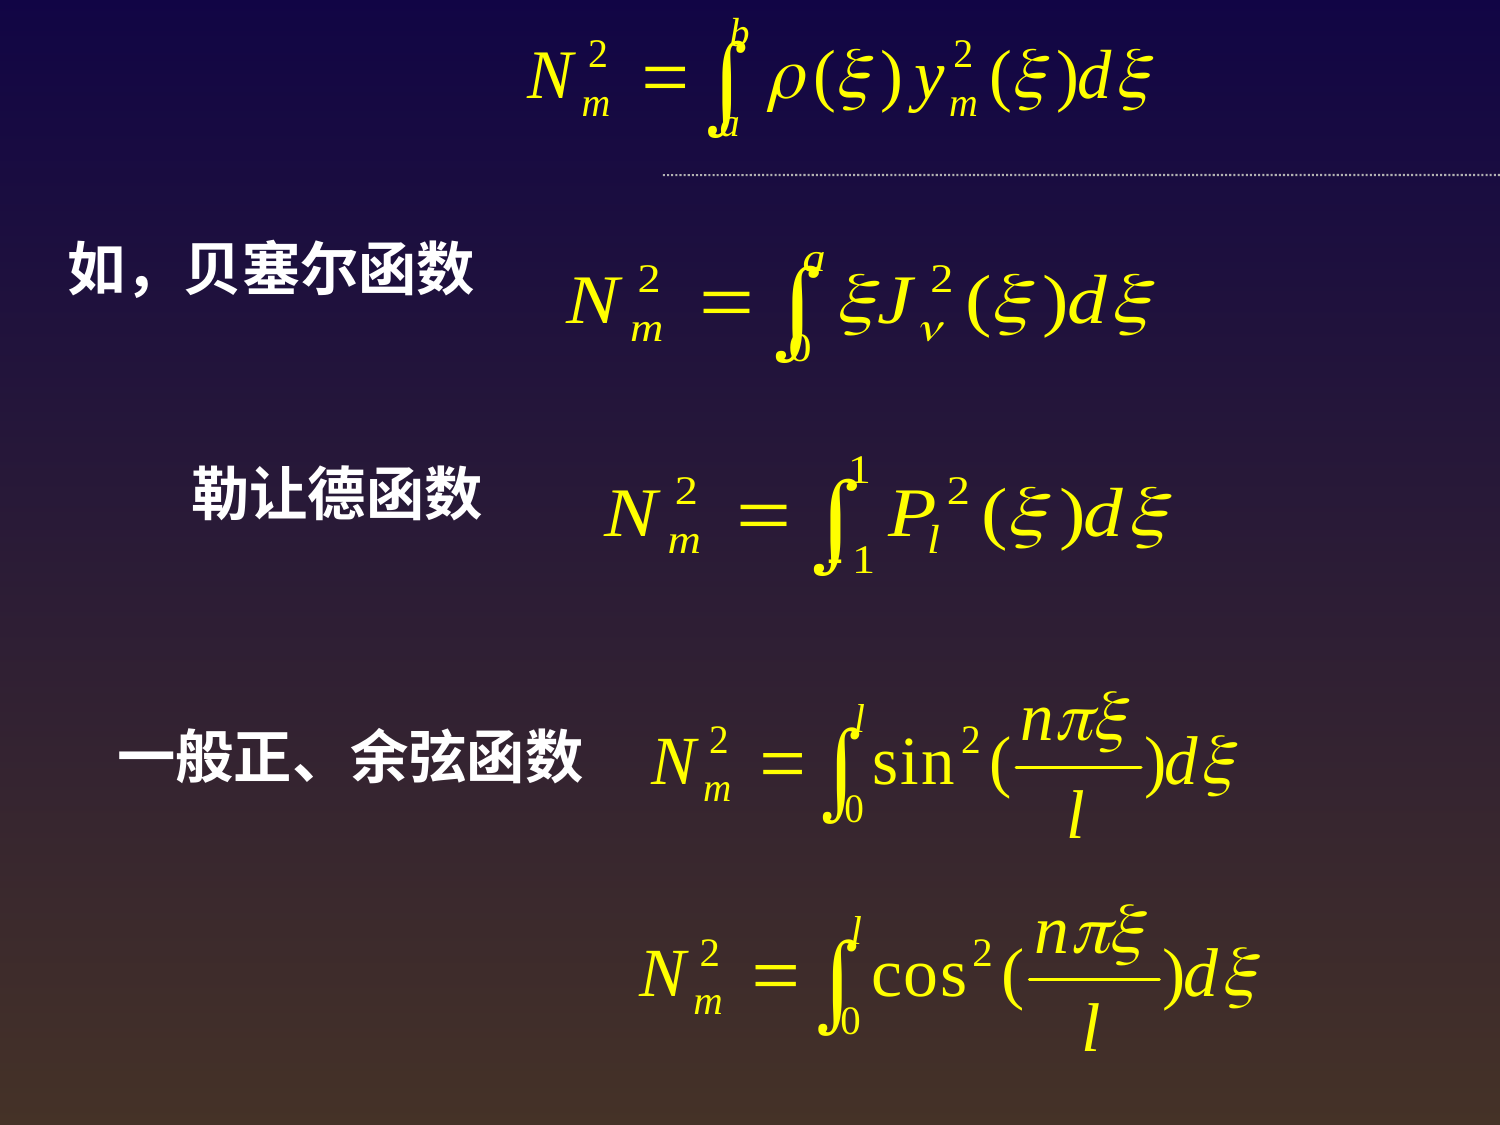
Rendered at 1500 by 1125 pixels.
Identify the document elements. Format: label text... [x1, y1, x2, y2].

text_box 如，贝塞尔函数 [52, 225, 490, 310]
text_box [637, 674, 1250, 850]
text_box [587, 437, 1192, 585]
text_box 勒让德函数 [176, 450, 498, 535]
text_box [624, 887, 1275, 1063]
text_box 一般正、余弦函数 [102, 712, 599, 798]
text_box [549, 224, 1175, 373]
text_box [512, 0, 1171, 148]
